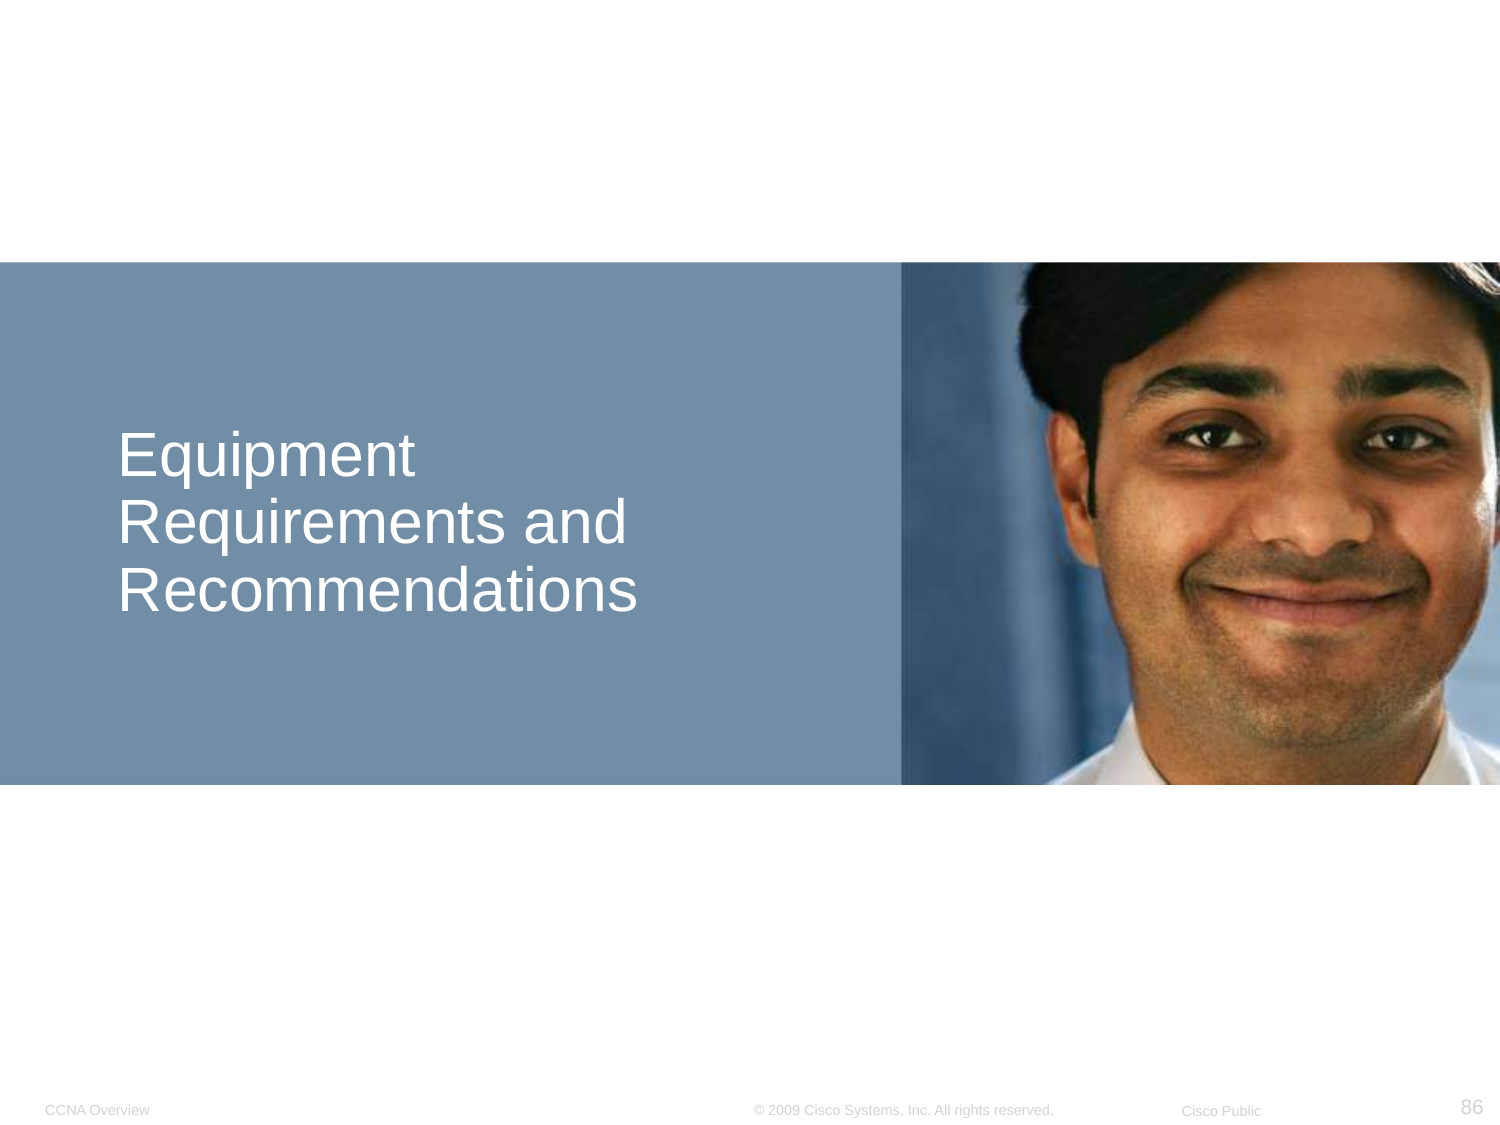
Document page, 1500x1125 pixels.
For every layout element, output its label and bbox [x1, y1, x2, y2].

text_box [0, 0, 1500, 262]
picture [0, 262, 1500, 785]
